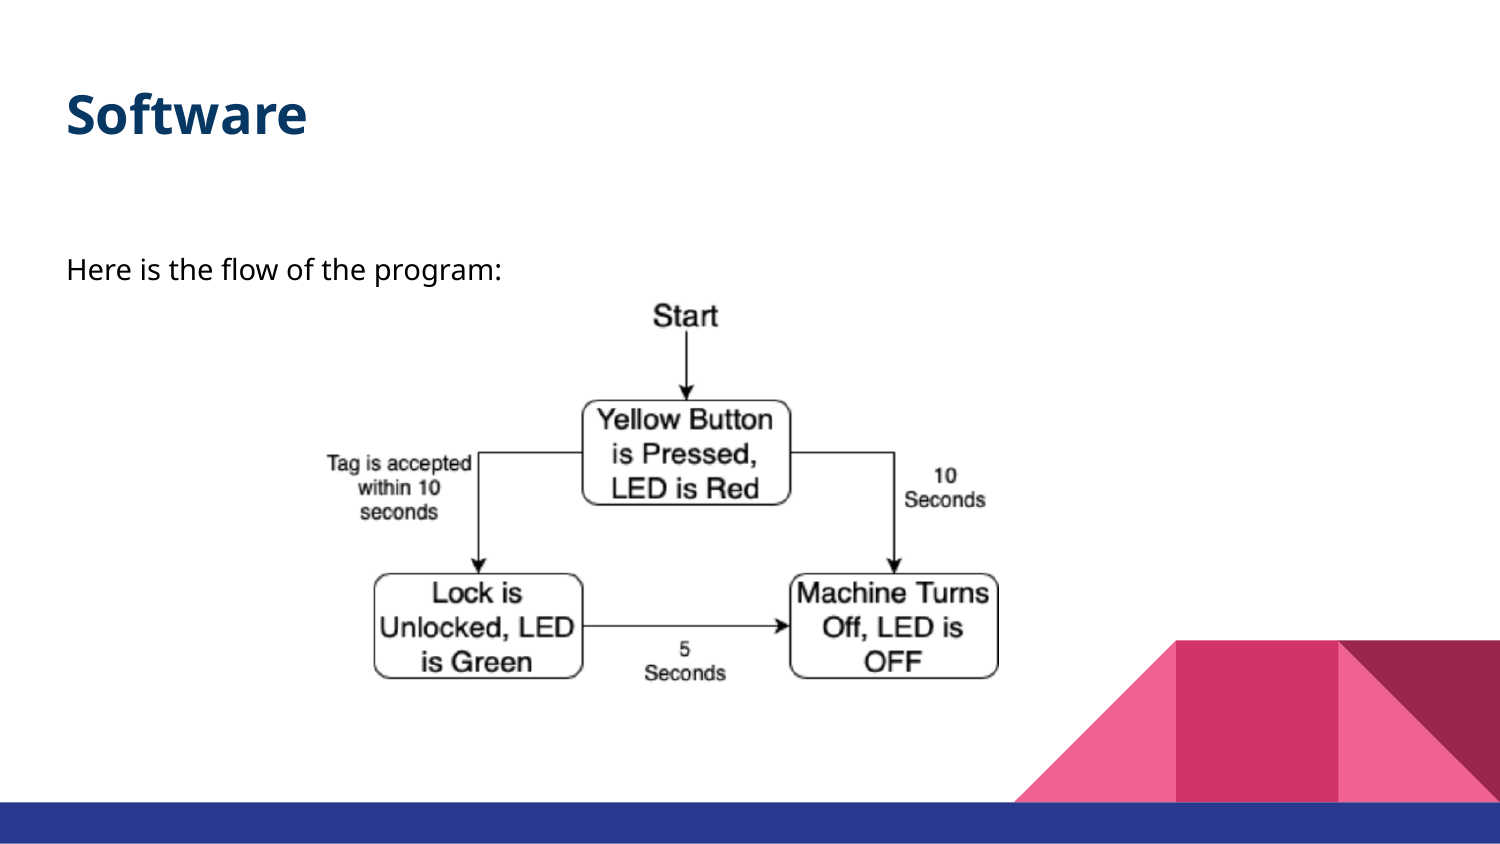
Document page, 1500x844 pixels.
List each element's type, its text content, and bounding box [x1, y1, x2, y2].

picture [314, 295, 1018, 702]
title Software [51, 65, 1449, 166]
list Here is the flow of the program: [51, 201, 1449, 750]
